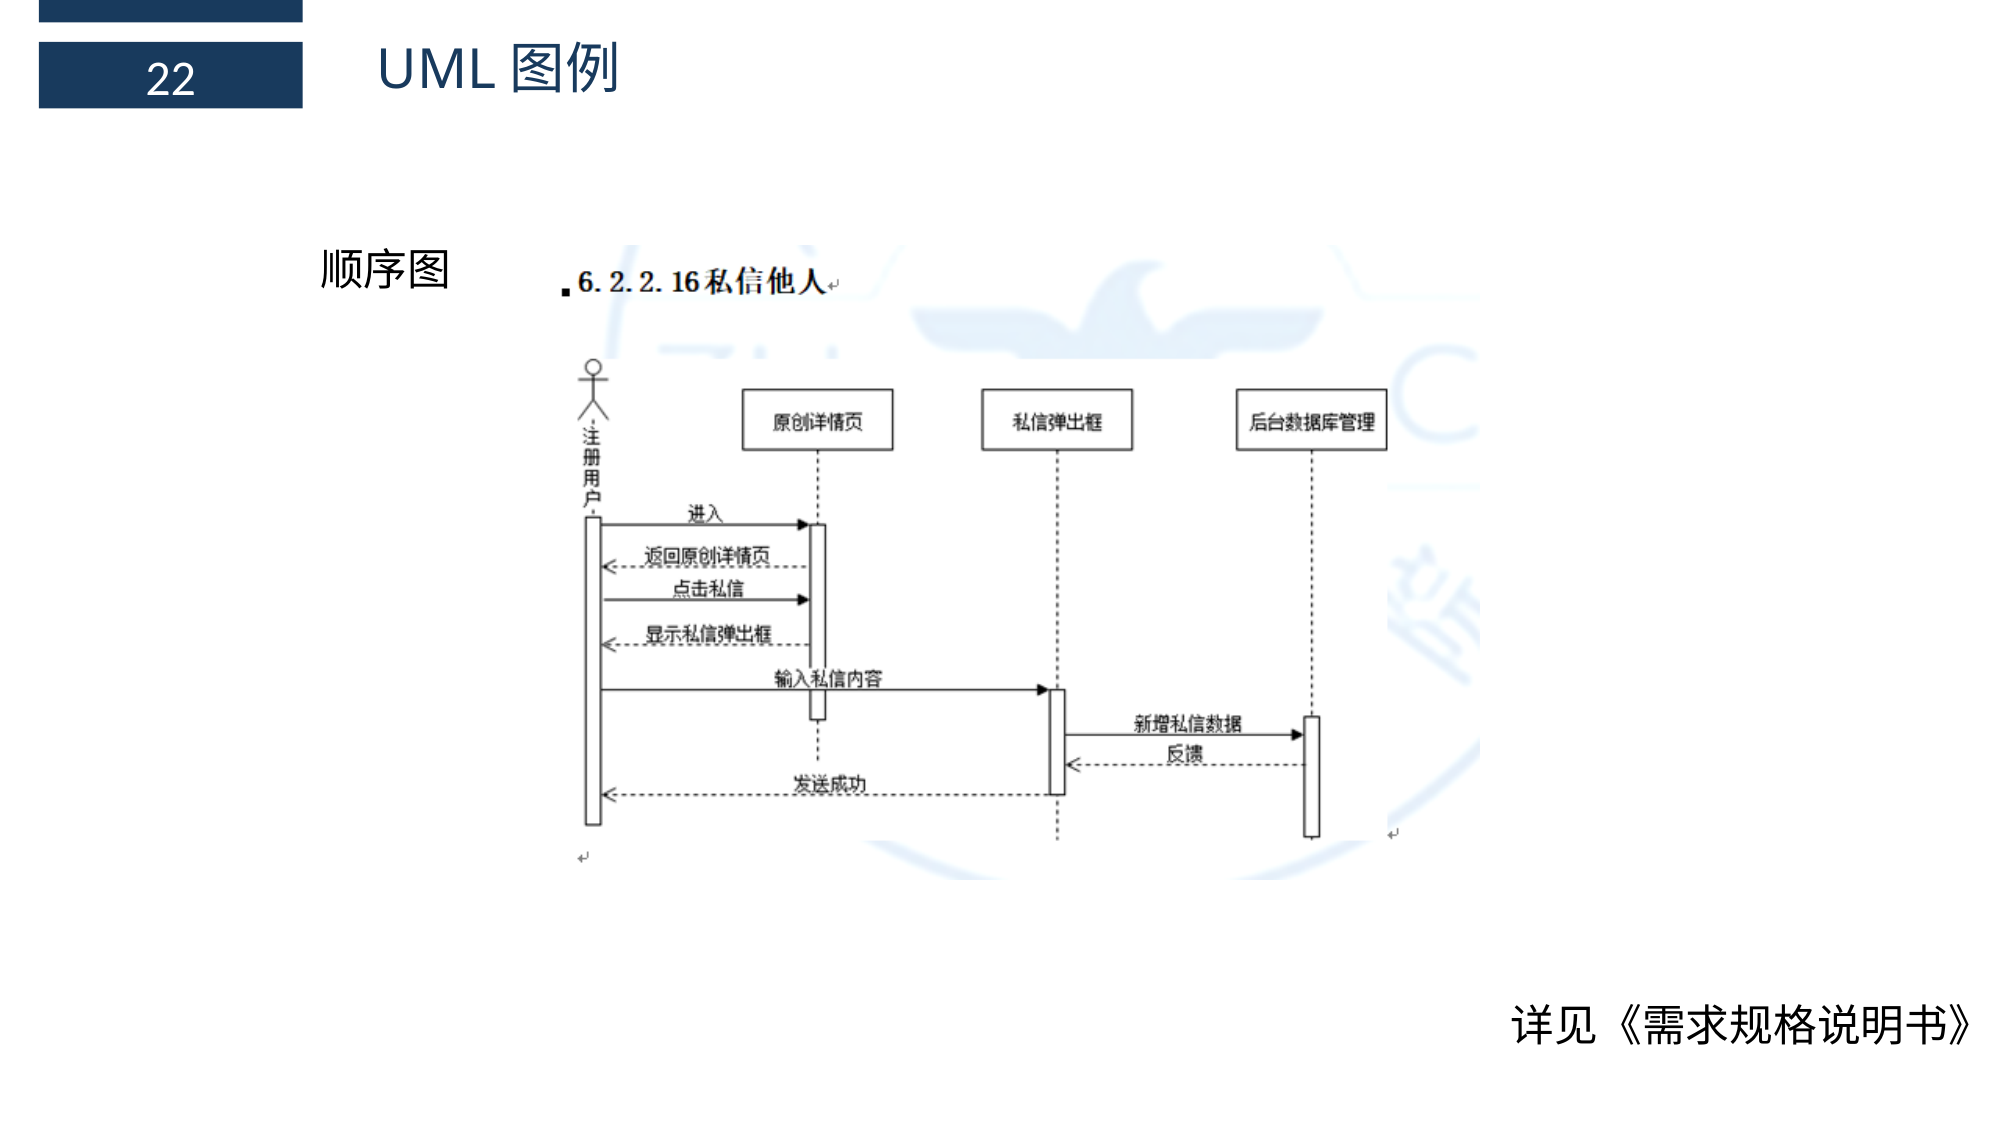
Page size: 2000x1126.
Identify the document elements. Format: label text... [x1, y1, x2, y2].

text_box 详见《需求规格说明书》 [1495, 990, 2000, 1058]
text_box 22 [37, 40, 305, 111]
text_box UML图例 [361, 26, 1355, 108]
text_box 顺序图 [305, 234, 530, 302]
text_box [37, 0, 305, 24]
picture [519, 244, 1480, 880]
